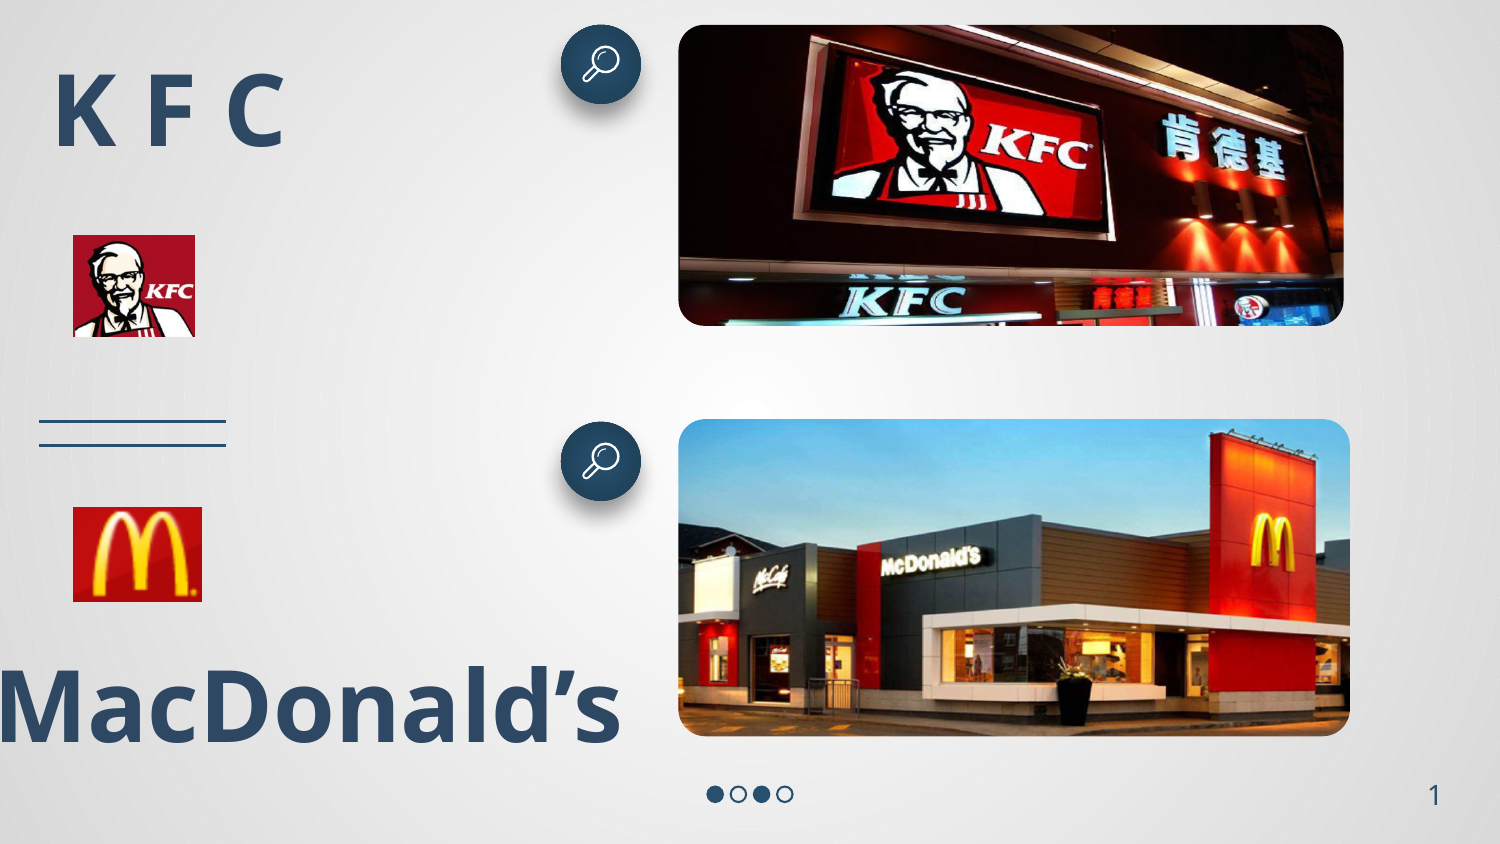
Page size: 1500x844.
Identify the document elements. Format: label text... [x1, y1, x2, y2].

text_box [561, 24, 641, 104]
text_box 1 [1412, 769, 1484, 819]
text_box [560, 421, 641, 501]
picture [678, 24, 1344, 326]
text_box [707, 786, 793, 803]
text_box K F C [0, 39, 590, 174]
picture [73, 507, 202, 602]
picture [73, 235, 195, 337]
text_box MacDonald’s [0, 635, 639, 771]
picture [678, 419, 1350, 737]
